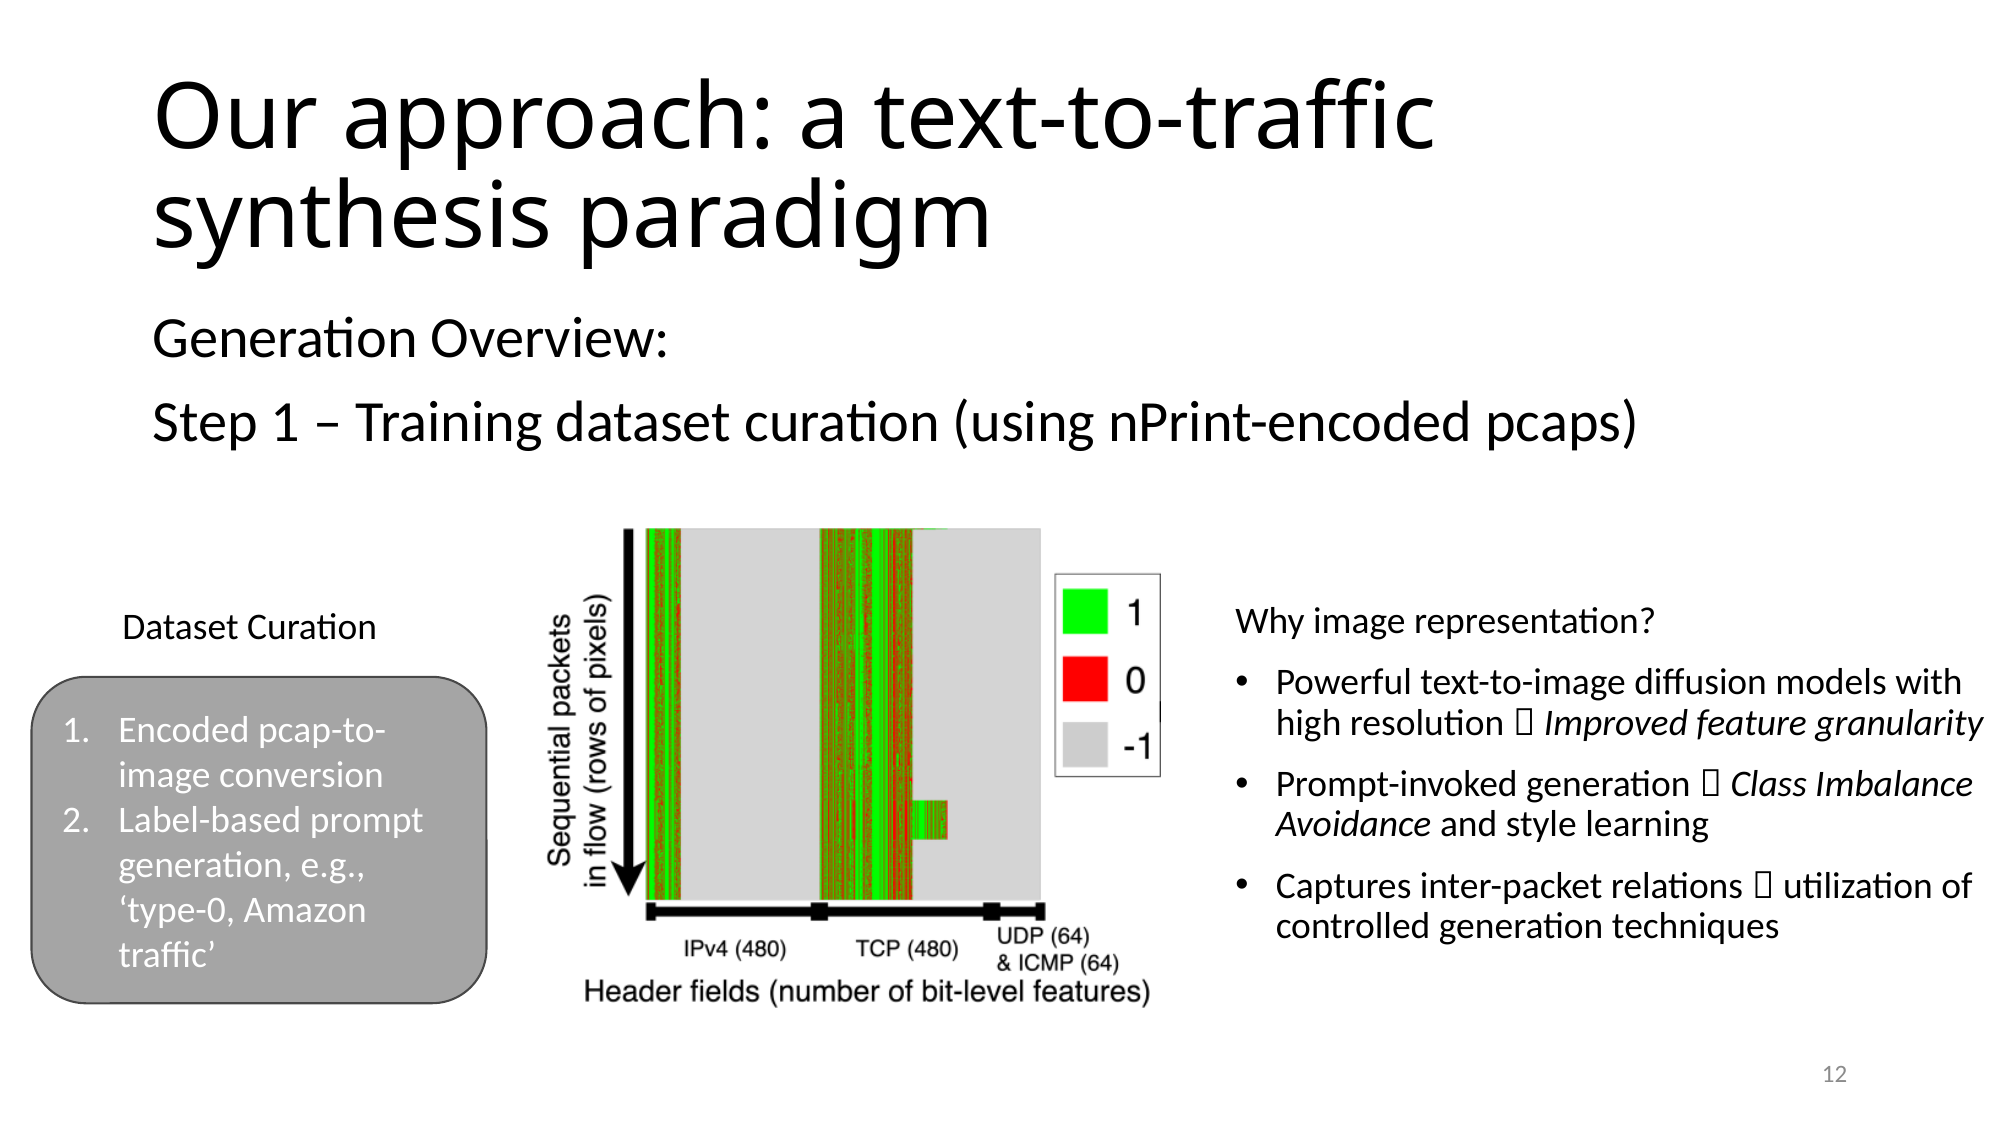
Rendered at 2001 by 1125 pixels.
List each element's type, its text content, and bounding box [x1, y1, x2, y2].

title Our approach: a text-to-traffic synthesis paradigm [137, 59, 1863, 278]
picture [539, 521, 1161, 1014]
slide_number 12 [1412, 1042, 1863, 1103]
list Generation Overview: Step 1 – Training dataset curation (using nPrint-encoded pcaps) [137, 299, 1863, 1014]
text_box Dataset Curation [107, 599, 411, 707]
text_box Encoded pcap-to-image conversion Label-based prompt generation, e.g., ‘type-0, Amazon traffic’ [30, 675, 488, 1005]
text_box Why image representation? Powerful text-to-image diffusion models with high resolution  Improved feature granularity Prompt-invoked generation  Class Imbalance Avoidance and style learning Captures inter-packet relations  utilization of controlled generation techniques [1220, 593, 2000, 960]
